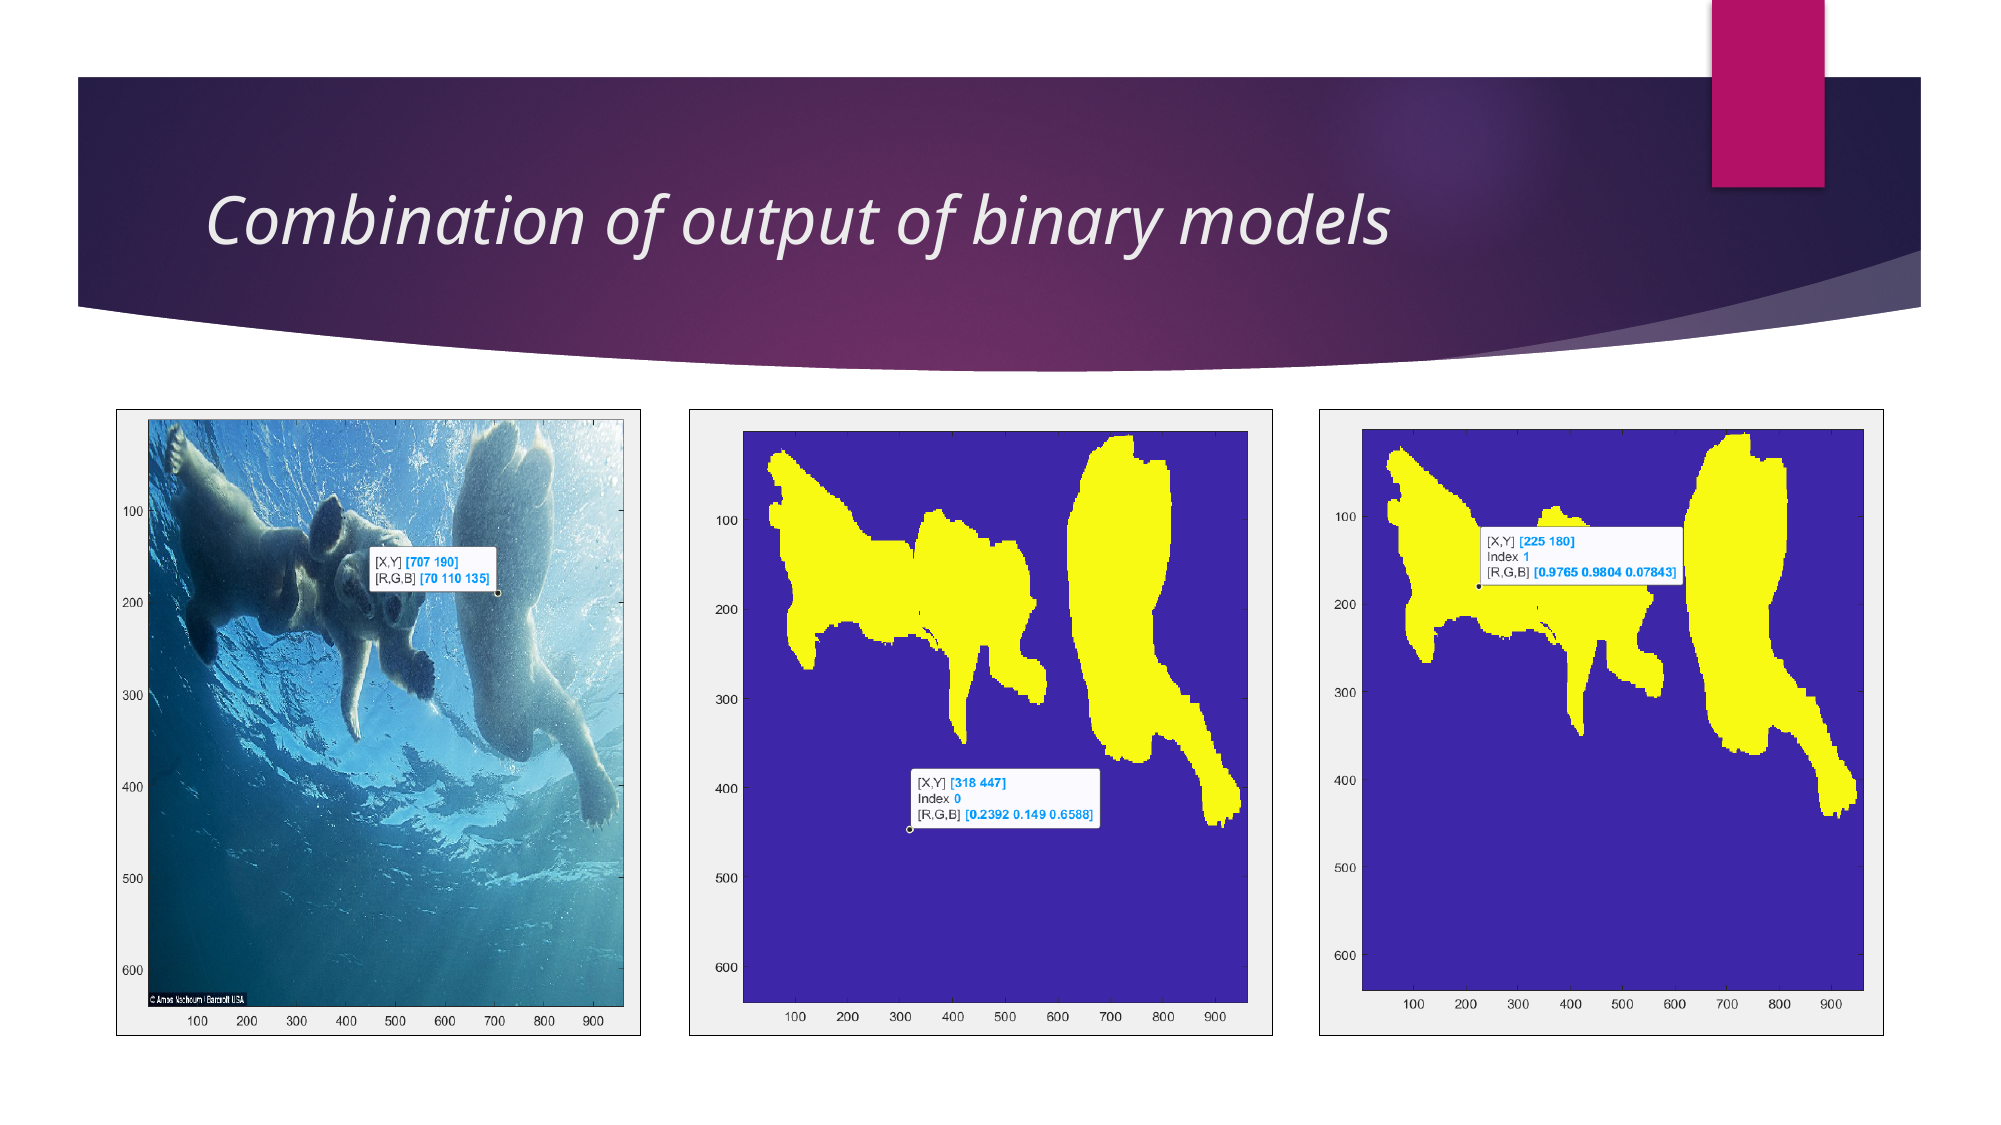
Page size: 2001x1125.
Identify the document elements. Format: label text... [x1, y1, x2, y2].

picture [116, 409, 641, 1036]
title Combination of output of binary models [189, 159, 1627, 276]
picture [688, 409, 1274, 1036]
picture [1319, 409, 1884, 1036]
picture [79, 78, 1920, 371]
